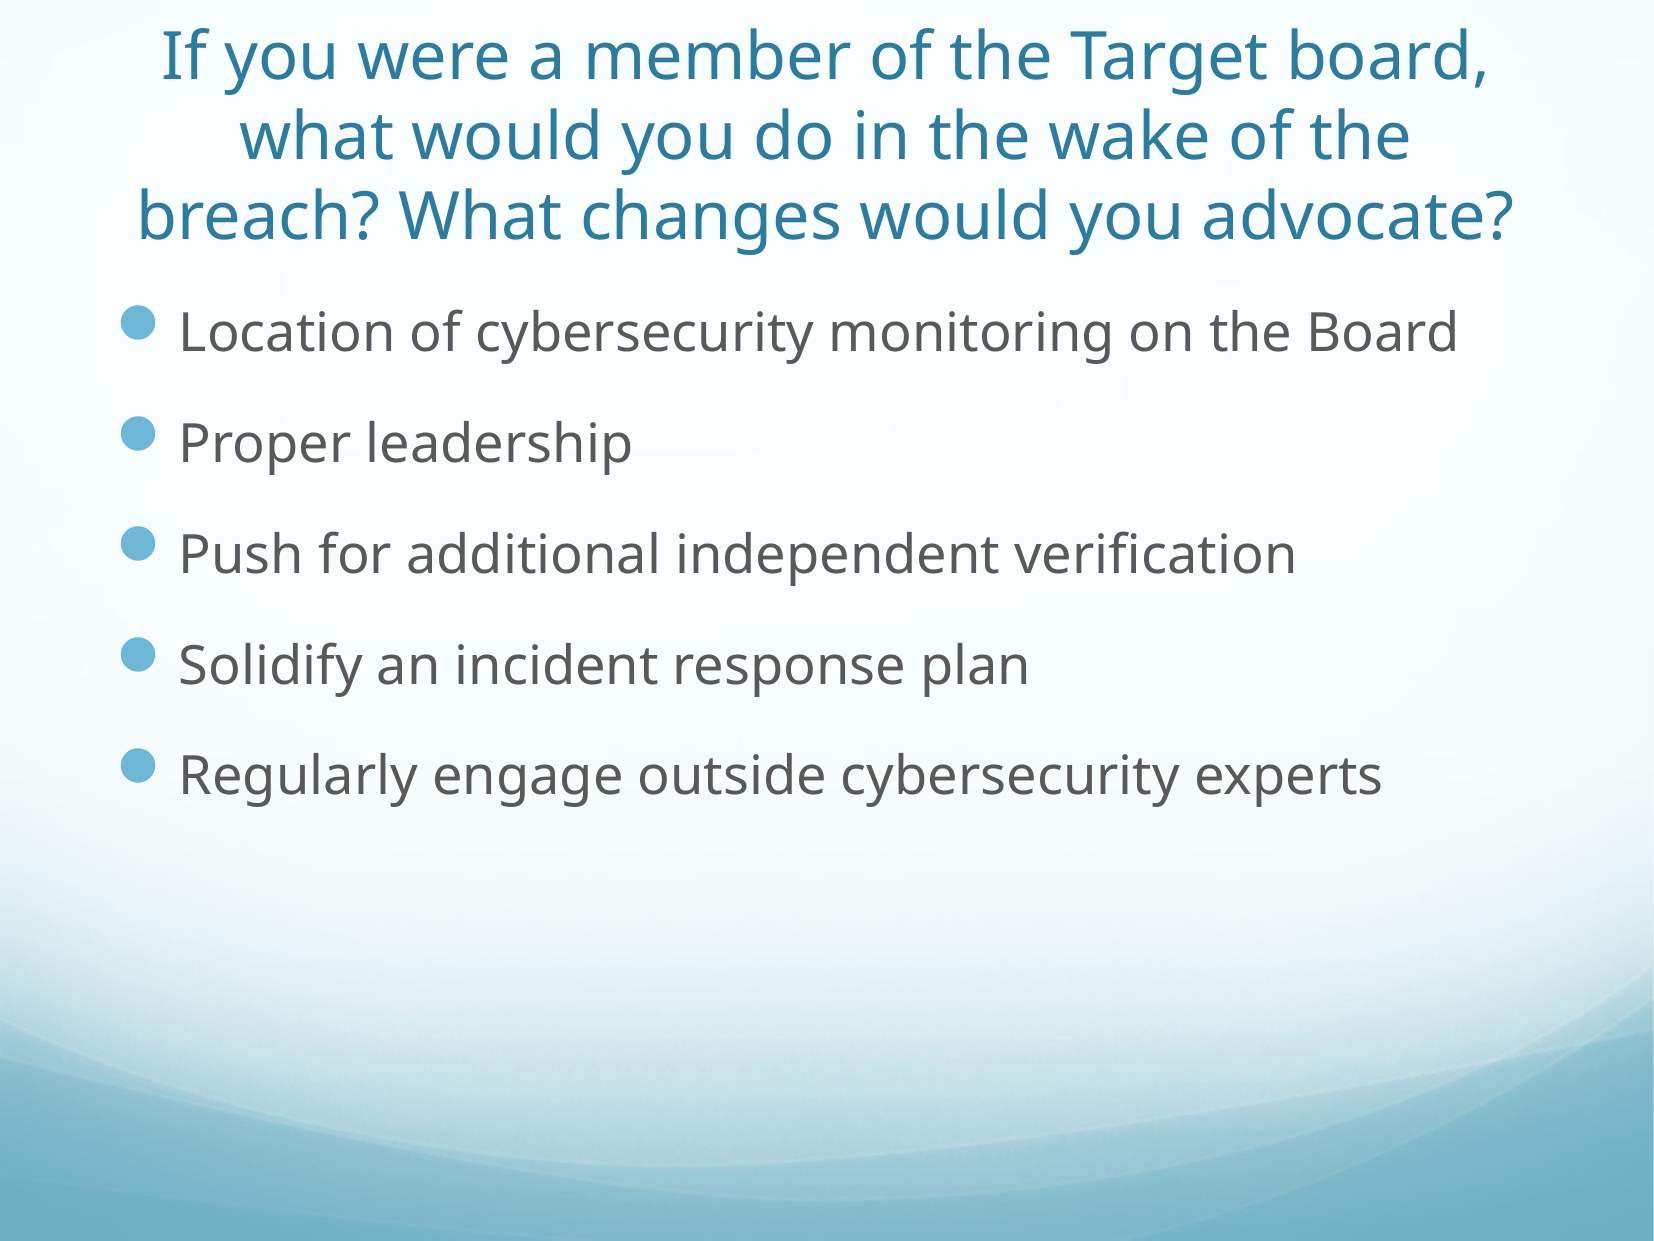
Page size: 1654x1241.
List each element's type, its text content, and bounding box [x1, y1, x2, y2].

title If you were a member of the Target board, what would you do in the wake of the breach? What changes would you advocate? [99, 19, 1554, 262]
list Location of cybersecurity monitoring on the Board Proper leadership Push for additional independent verification Solidify an incident response plan Regularly engage outside cybersecurity experts [99, 289, 1554, 1075]
picture [0, 0, 1654, 1241]
